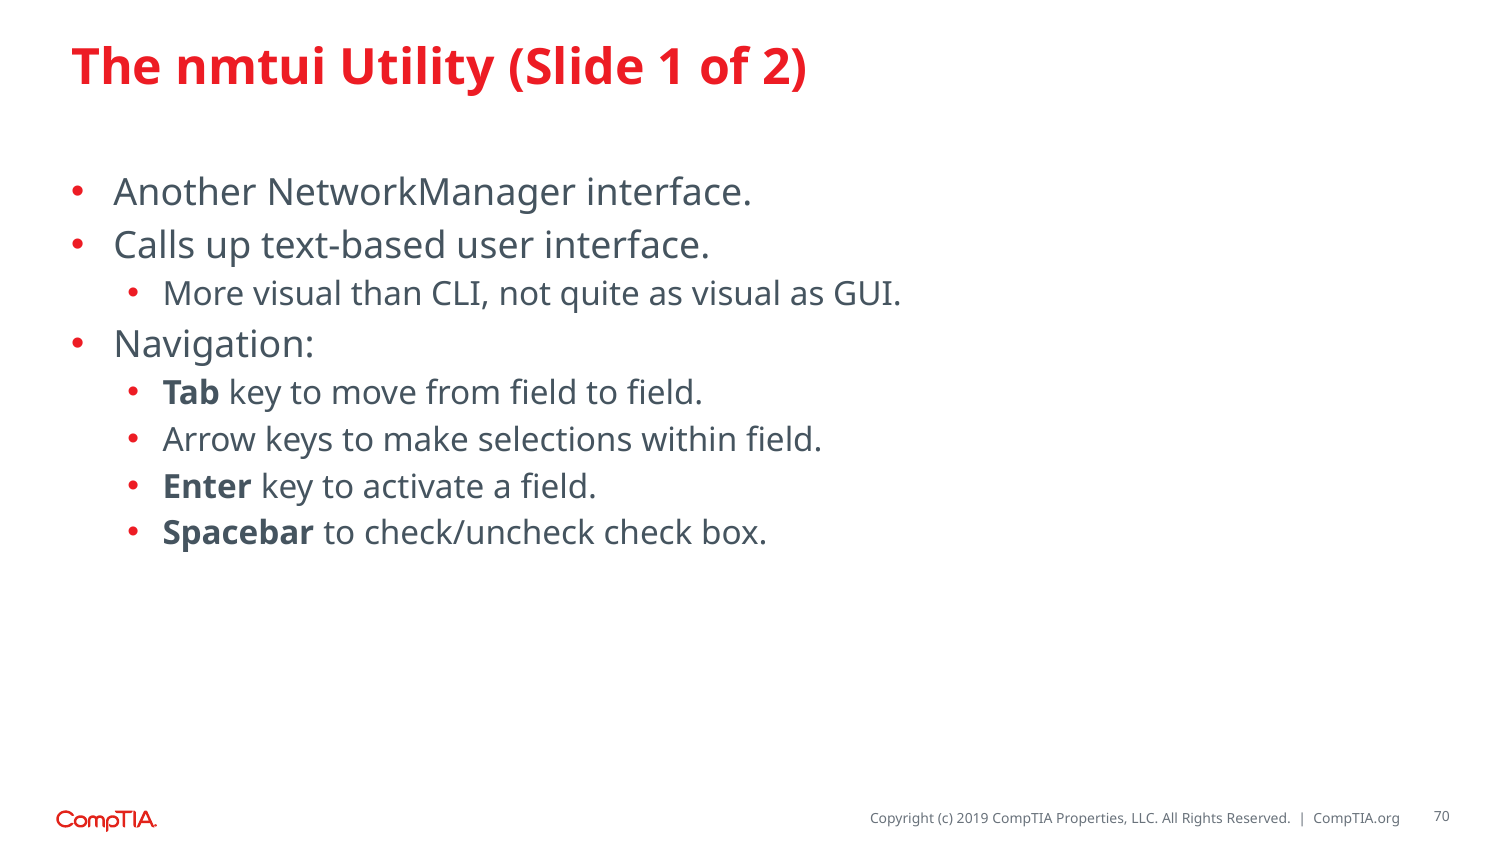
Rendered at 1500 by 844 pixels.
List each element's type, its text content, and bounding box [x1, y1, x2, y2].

title The nmtui Utility (Slide 1 of 2) [56, 12, 1444, 117]
slide_number 70 [1407, 800, 1450, 835]
list Another NetworkManager interface. Calls up text-based user interface. More visual than CLI, not quite as visual as GUI. Navigation: Tab key to move from field to field. Arrow keys to make selections within field. Enter key to activate a field. Spacebar to check/uncheck check box. [56, 160, 1444, 746]
